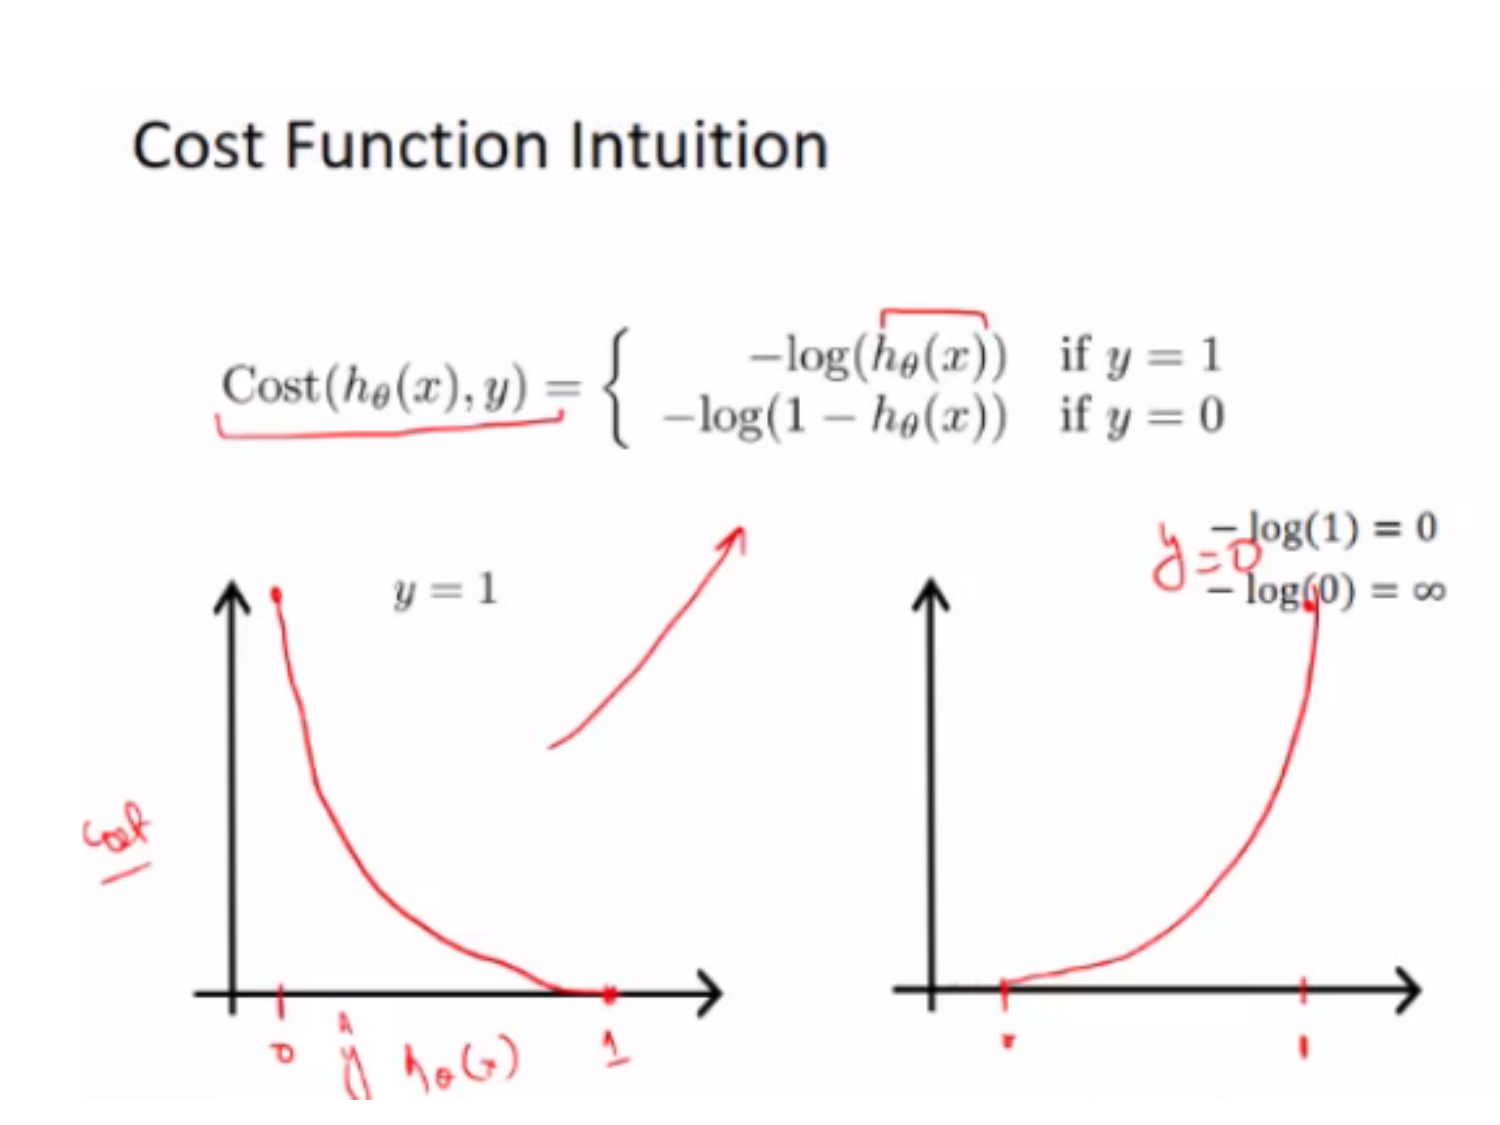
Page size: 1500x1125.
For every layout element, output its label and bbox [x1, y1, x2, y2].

picture [82, 87, 1500, 1101]
